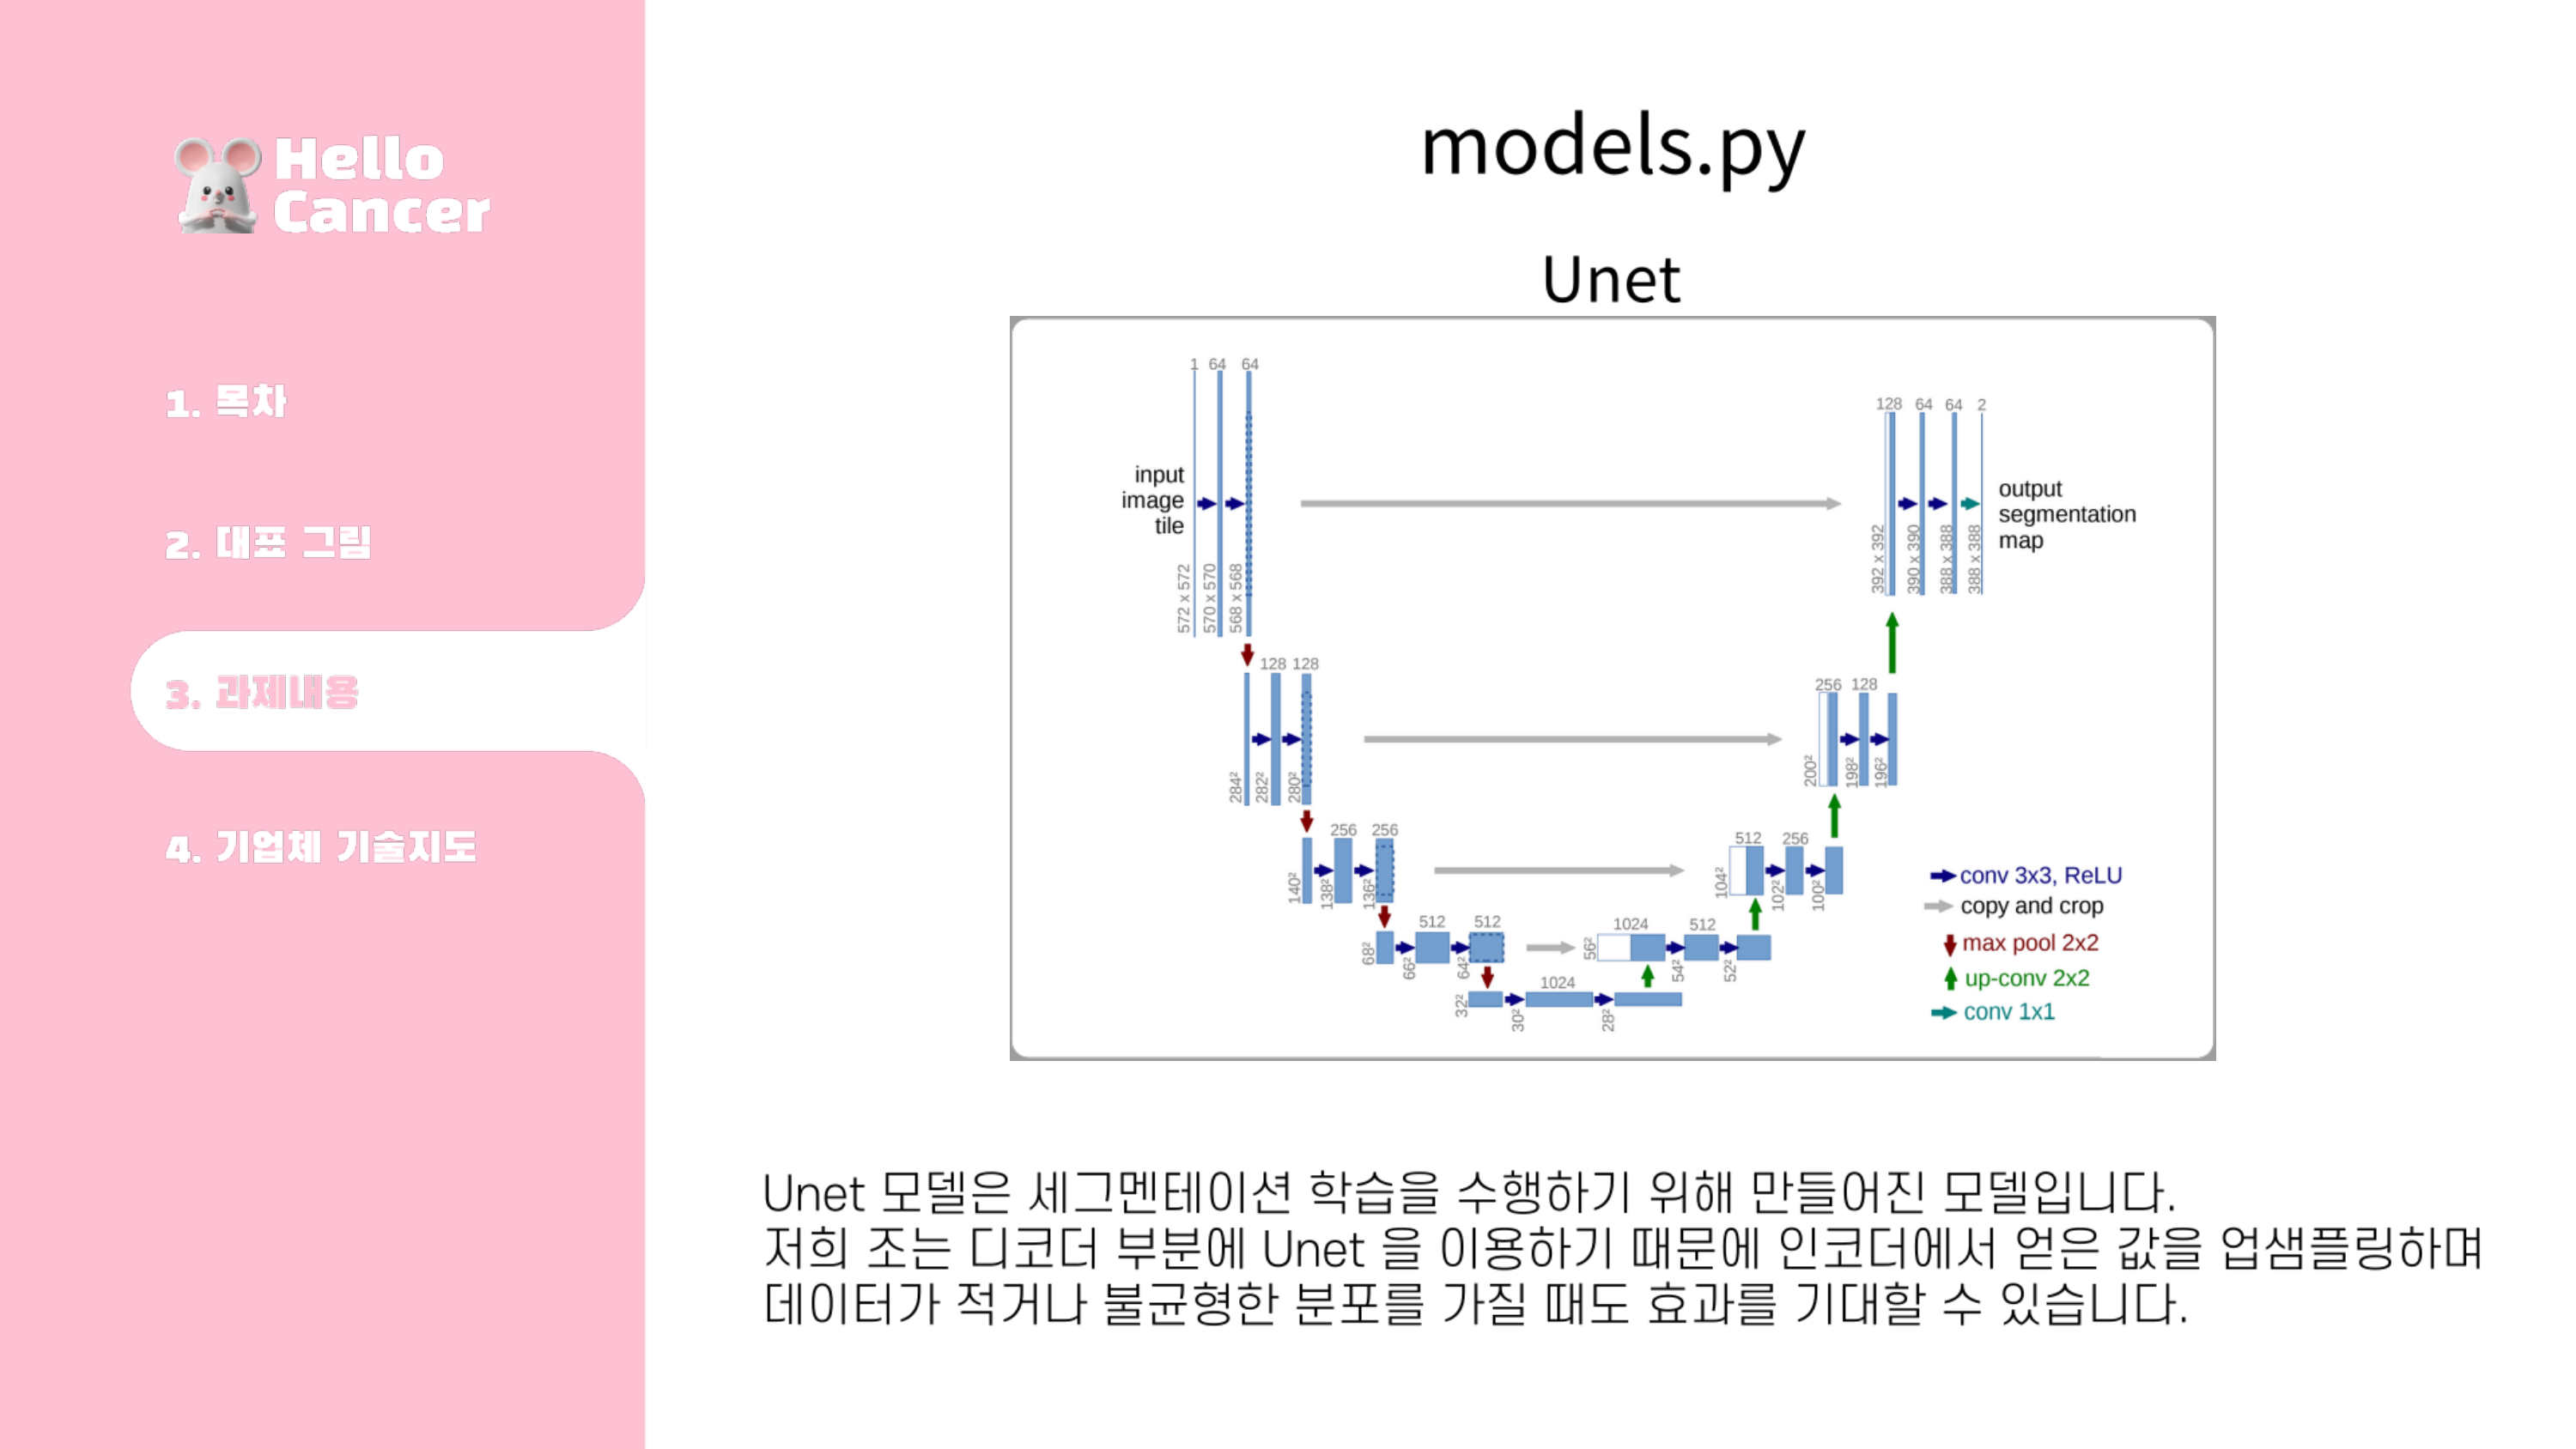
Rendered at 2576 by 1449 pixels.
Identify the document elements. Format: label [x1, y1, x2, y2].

text_box [128, 565, 648, 812]
picture [158, 658, 382, 728]
picture [158, 510, 395, 579]
text_box [0, 0, 647, 1449]
picture [635, 74, 1856, 333]
picture [158, 367, 310, 437]
picture [158, 814, 499, 901]
picture [755, 1153, 2511, 1349]
text_box [1010, 316, 2216, 1061]
text_box [173, 125, 510, 253]
